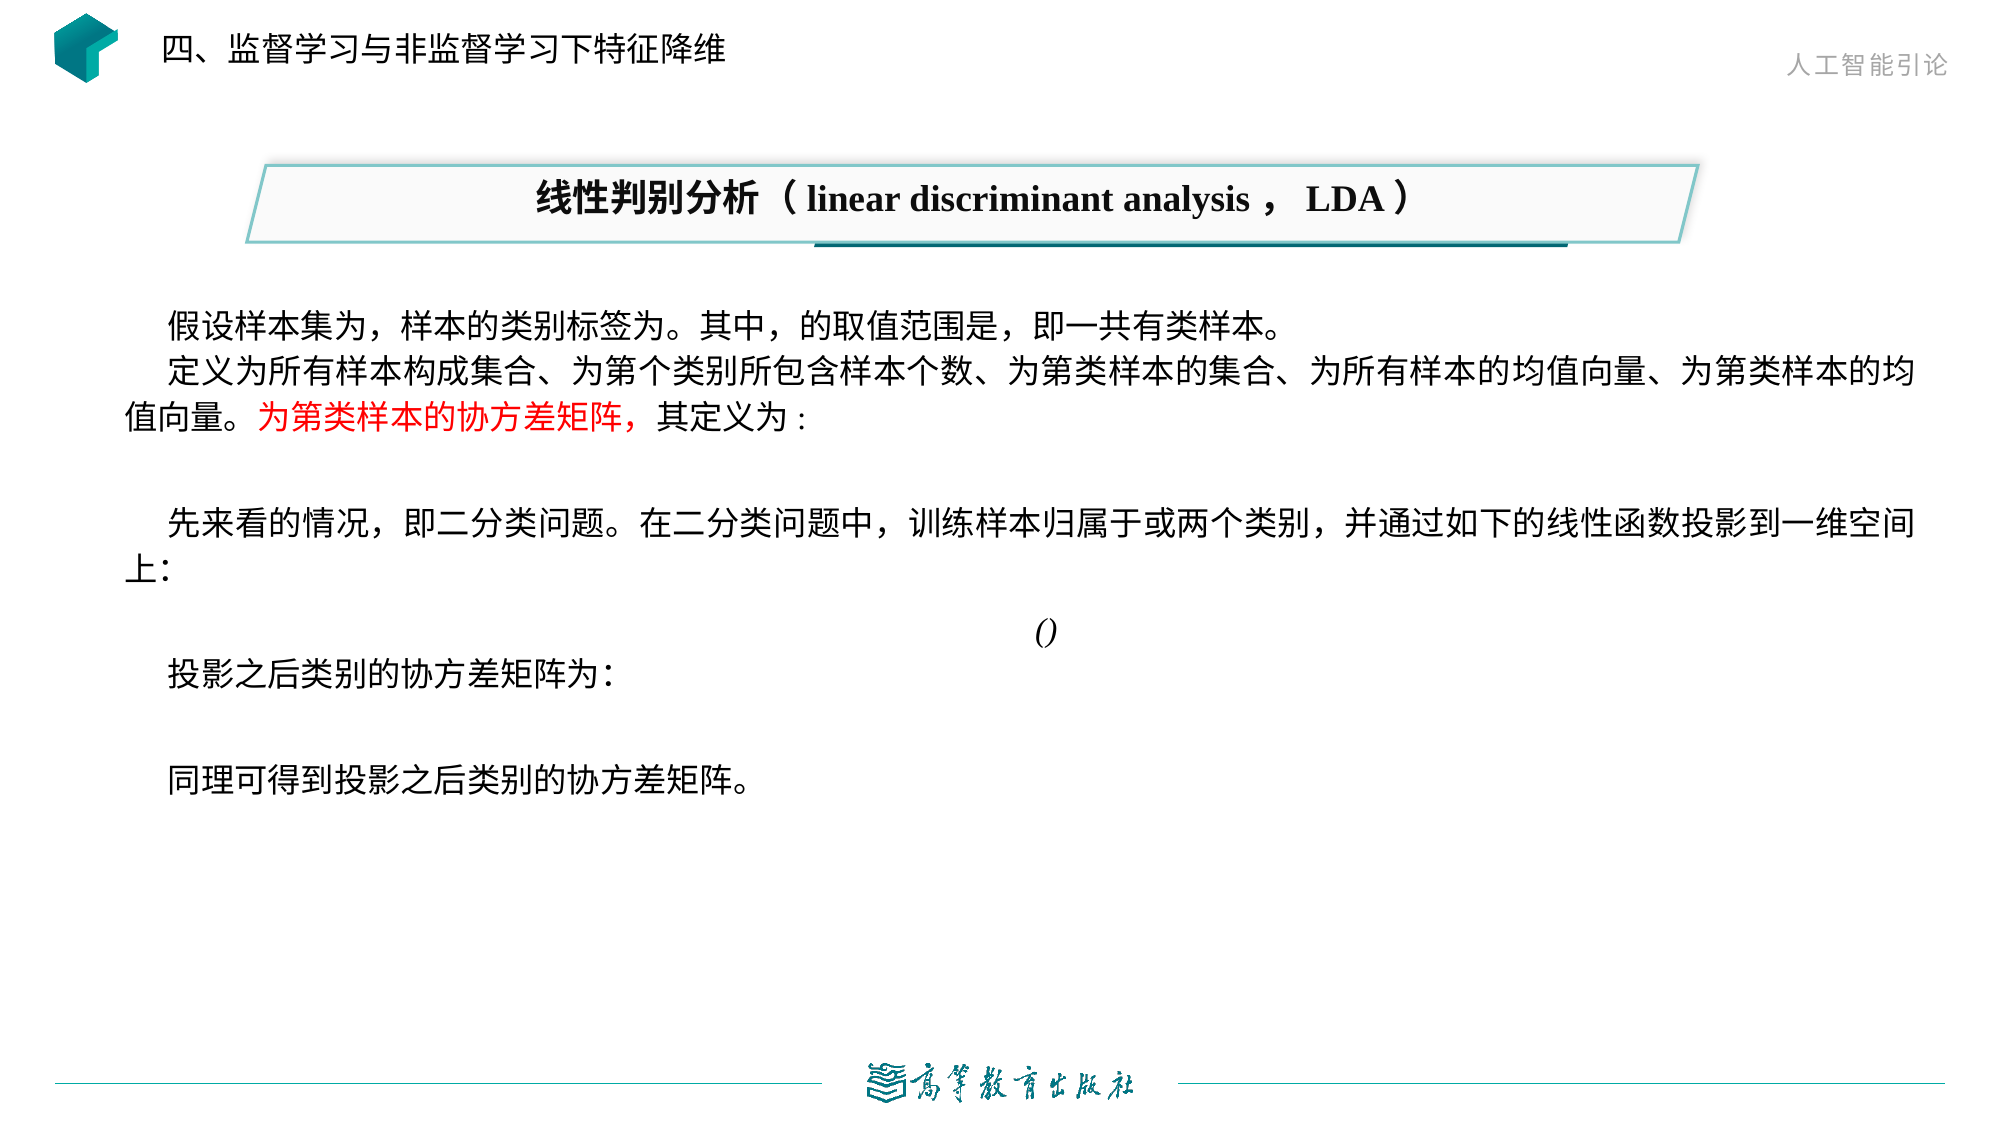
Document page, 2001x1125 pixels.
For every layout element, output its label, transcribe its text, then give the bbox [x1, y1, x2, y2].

picture [867, 1063, 1133, 1103]
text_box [246, 165, 1698, 248]
text_box 四、监督学习与非监督学习下特征降维 [146, 21, 742, 76]
